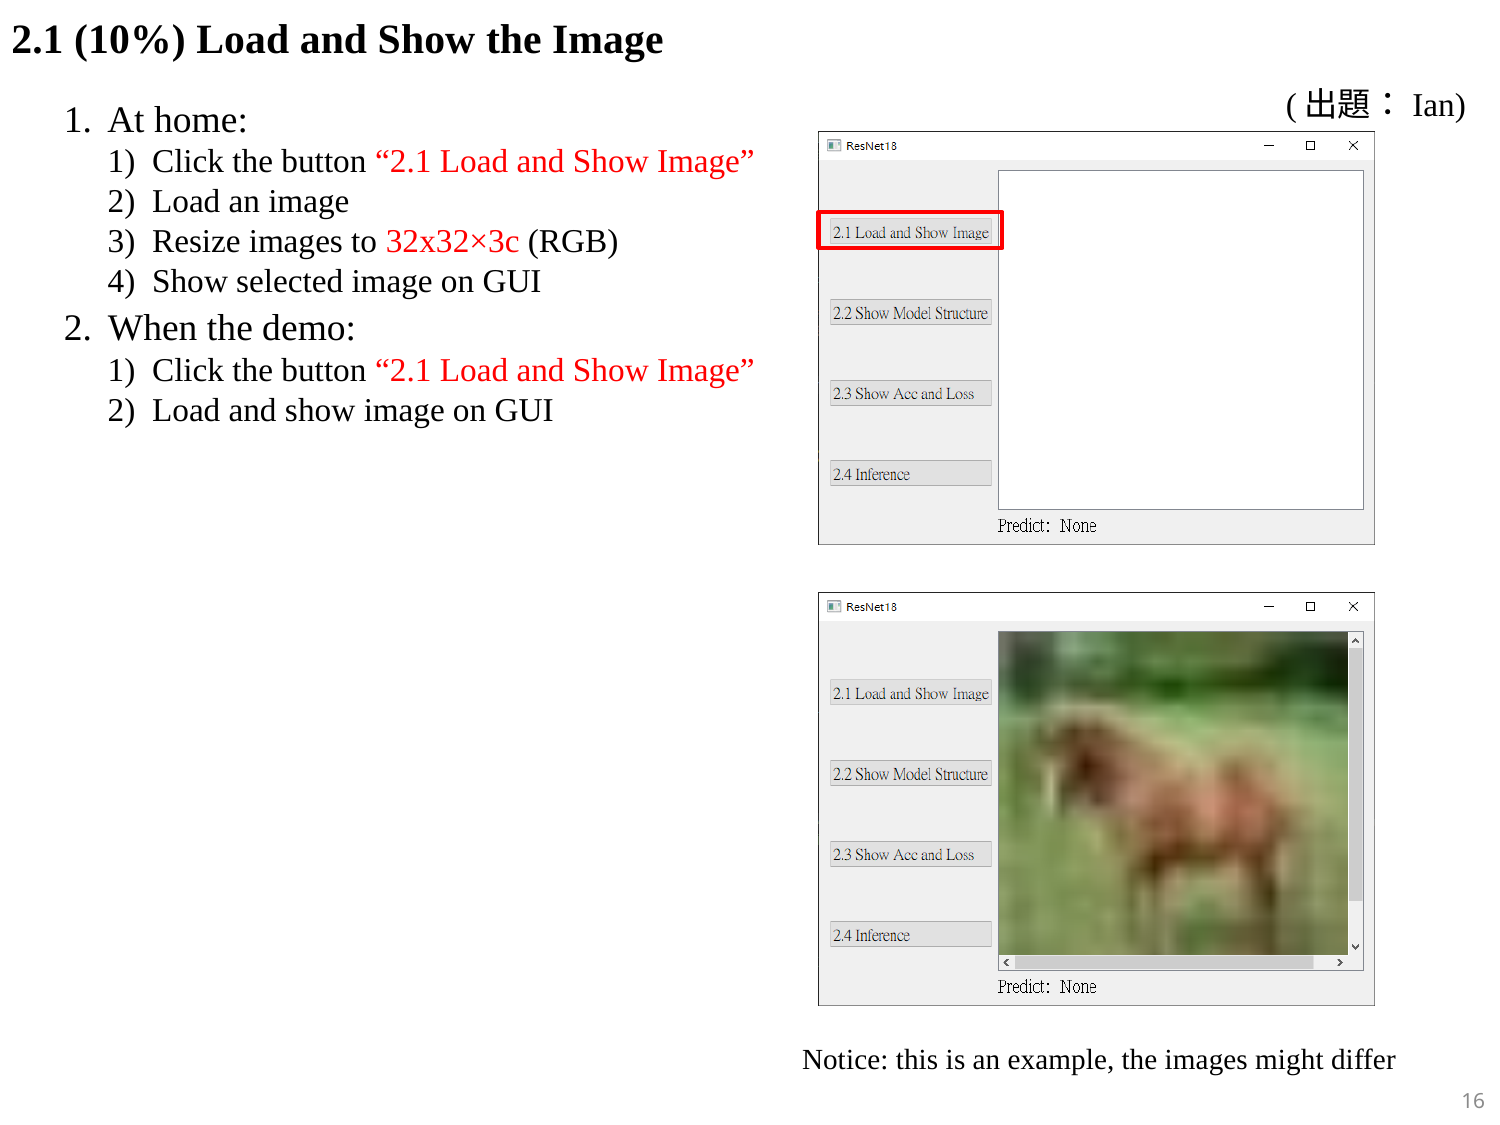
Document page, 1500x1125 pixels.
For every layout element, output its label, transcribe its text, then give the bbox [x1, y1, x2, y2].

text_box 2.1 (10%) Load and Show the Image [0, 0, 1500, 80]
picture [818, 592, 1375, 1006]
text_box (出題：Ian) [1271, 76, 1500, 131]
text_box Notice: this is an example, the images might differ [787, 1033, 1467, 1083]
picture [818, 131, 1375, 545]
text_box At home: Click the button “2.1 Load and Show Image” Load an image Resize images to 32x32×3c (RGB) Show selected image on GUI When the demo: Click the button “2.1 Load and Show Image” Load and show image on GUI [4, 79, 1200, 1051]
slide_number 16 [1162, 1079, 1500, 1125]
